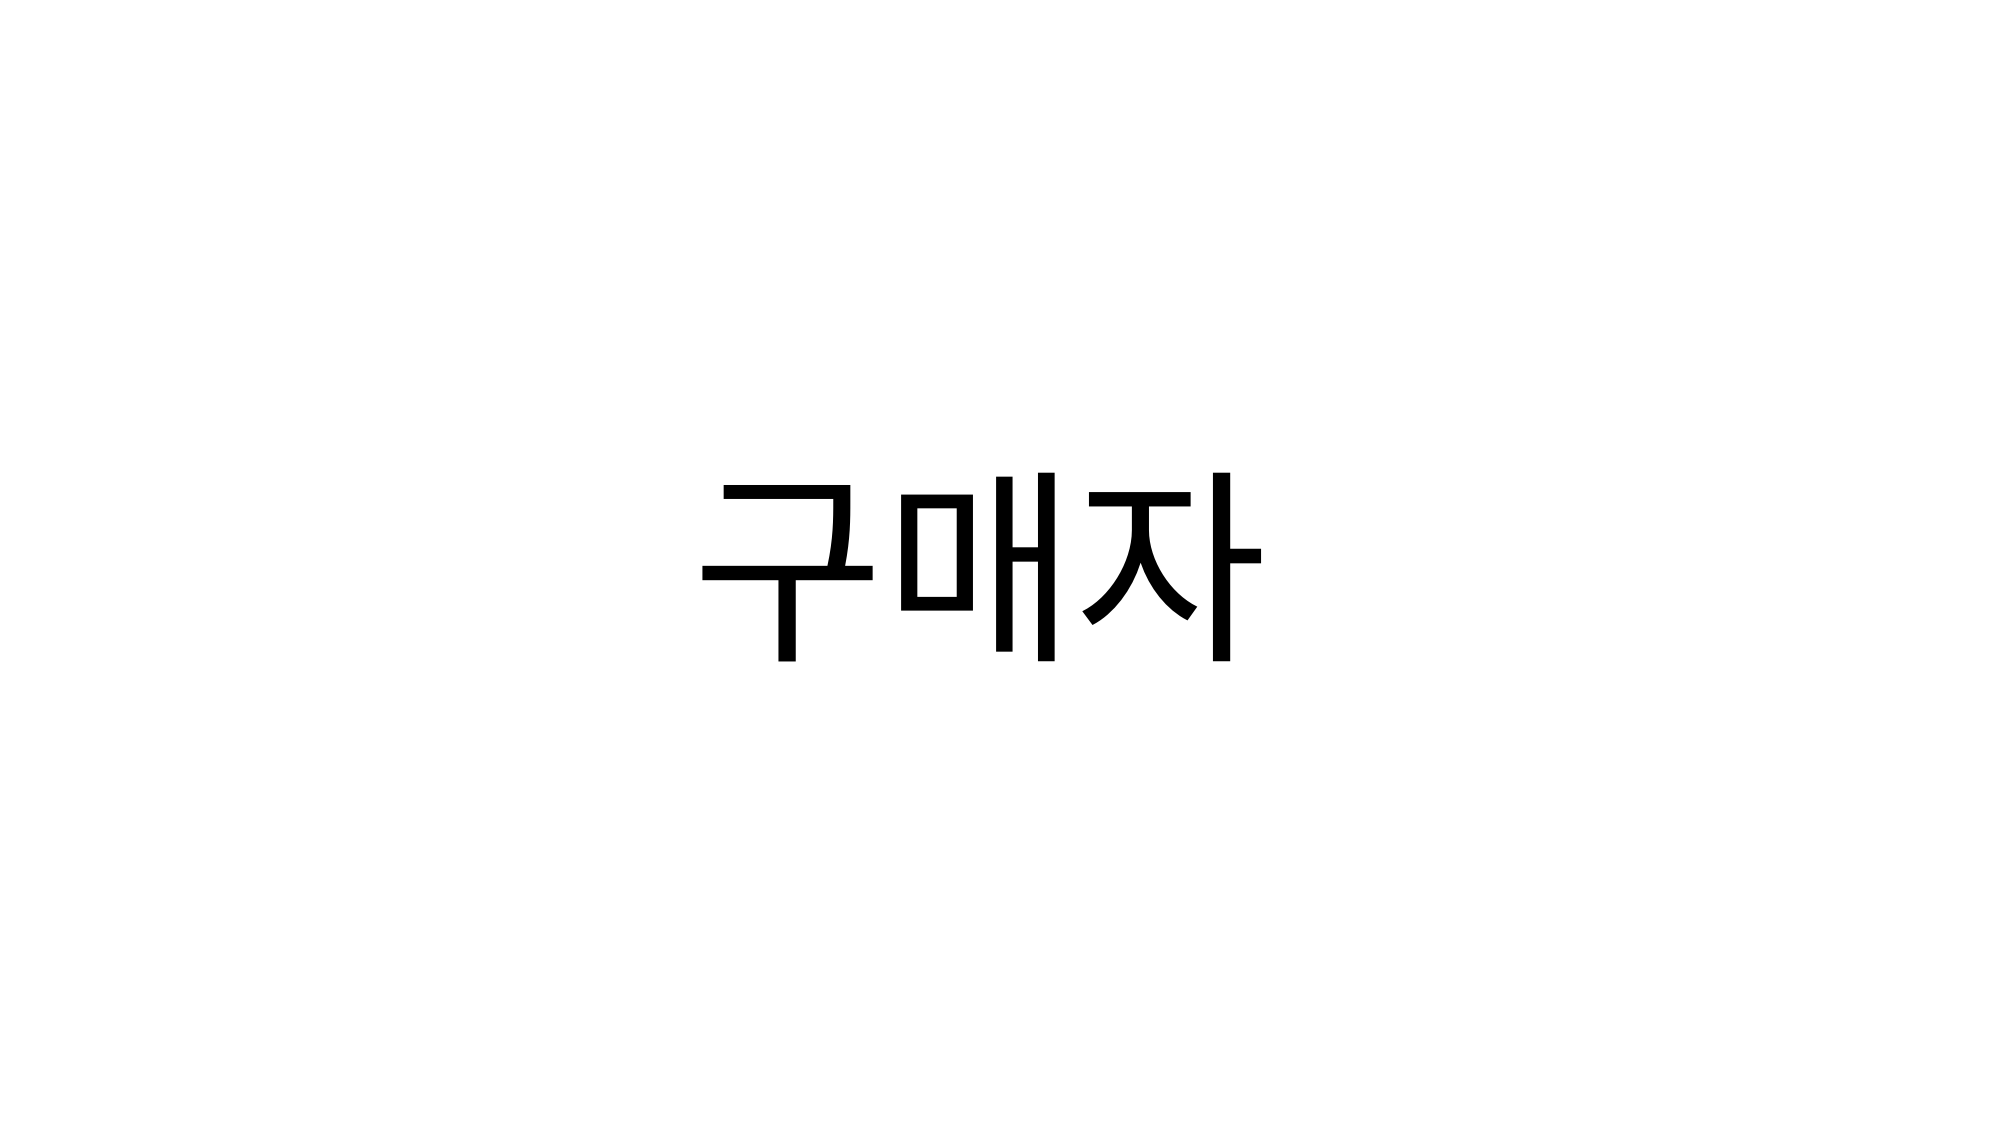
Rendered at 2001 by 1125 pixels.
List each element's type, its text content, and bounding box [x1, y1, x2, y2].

text_box 구매자 [303, 429, 1658, 695]
